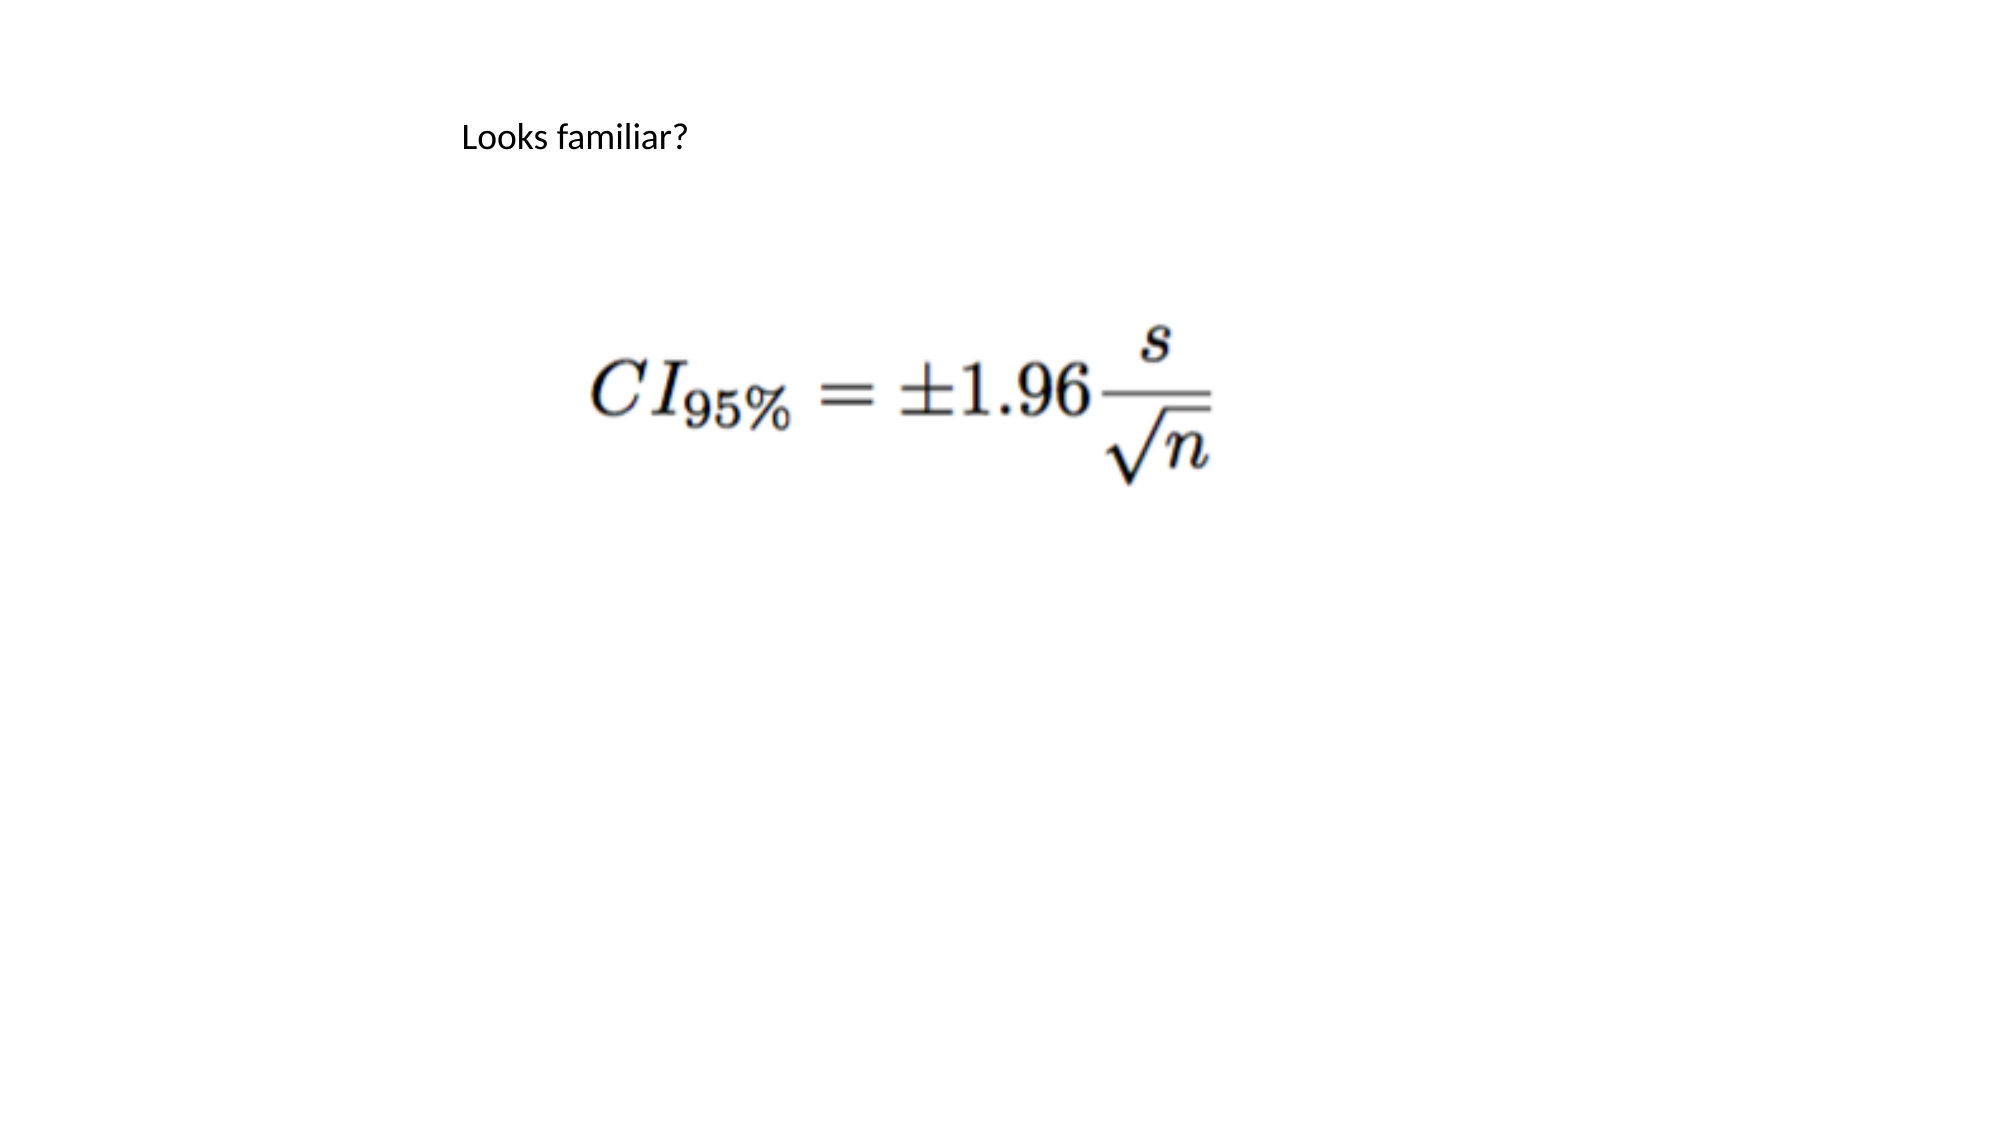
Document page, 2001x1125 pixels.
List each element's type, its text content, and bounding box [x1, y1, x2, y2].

text_box Looks familiar? [446, 104, 1582, 165]
picture [392, 224, 1636, 629]
